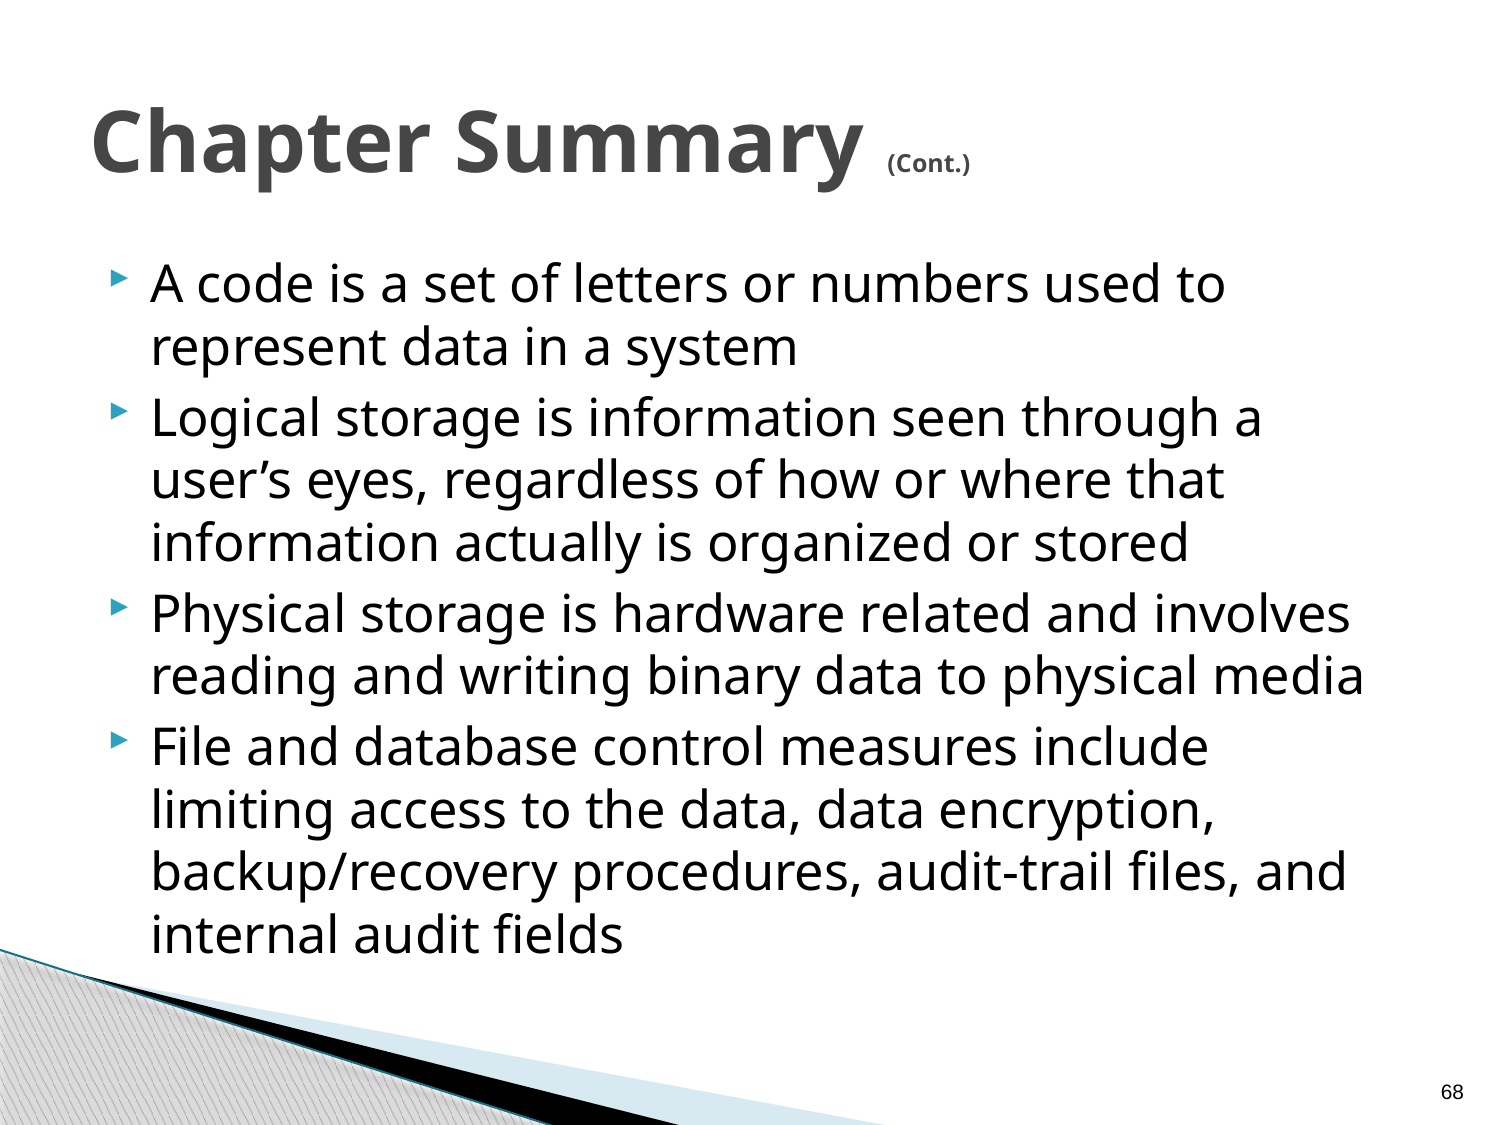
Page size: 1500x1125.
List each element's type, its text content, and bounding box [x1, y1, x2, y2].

list A code is a set of letters or numbers used to represent data in a system Logical storage is information seen through a user’s eyes, regardless of how or where that information actually is organized or stored Physical storage is hardware related and involves reading and writing binary data to physical media File and database control measures include limiting access to the data, data encryption, backup/recovery procedures, audit-trail files, and internal audit fields [75, 243, 1425, 986]
title Chapter Summary (Cont.) [75, 45, 1425, 233]
slide_number 68 [1418, 1051, 1479, 1112]
